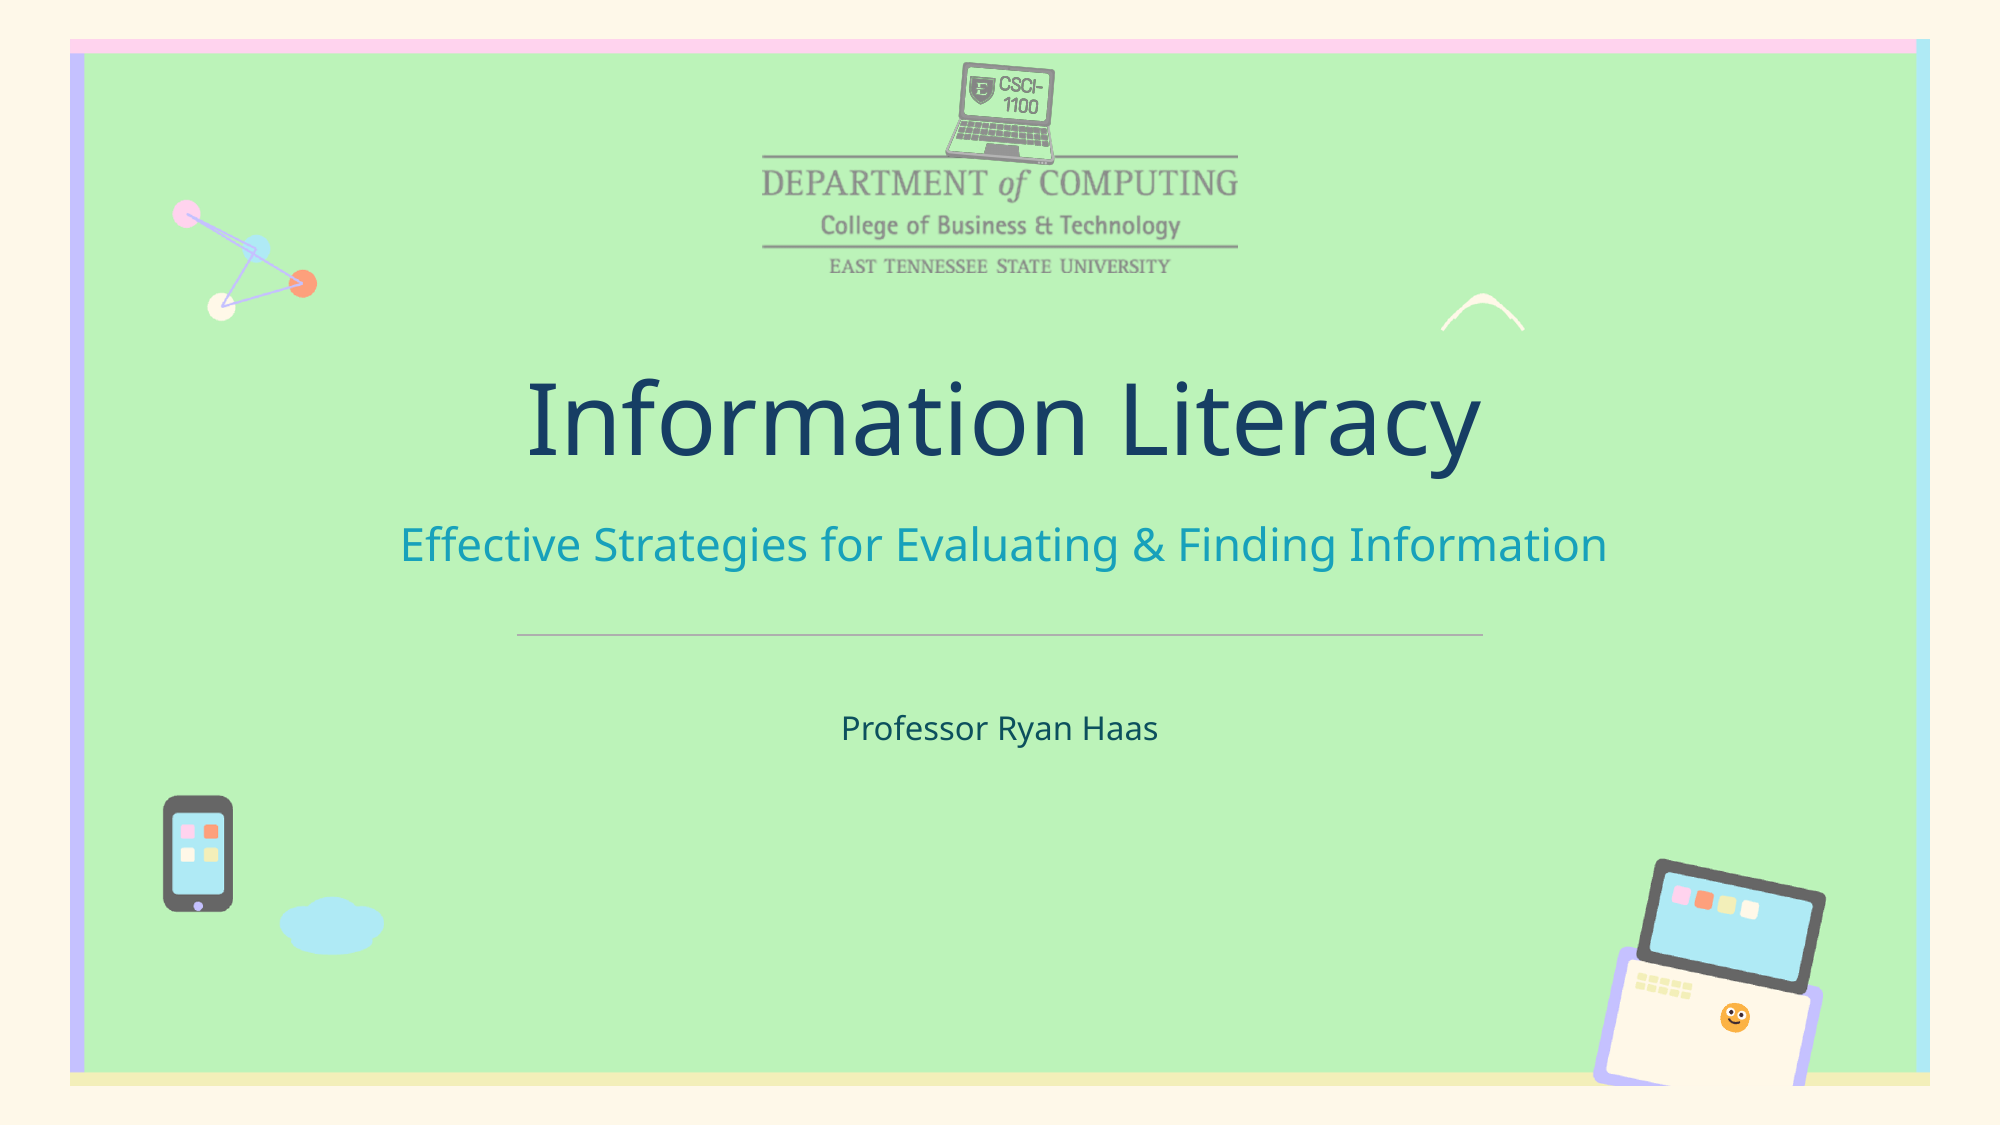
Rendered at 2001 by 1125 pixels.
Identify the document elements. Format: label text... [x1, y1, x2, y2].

title Information Literacy [254, 212, 1755, 485]
picture [70, 39, 1930, 1086]
list Professor Ryan Haas [664, 704, 1336, 756]
subtitle Effective Strategies for Evaluating & Finding Information [254, 514, 1755, 621]
